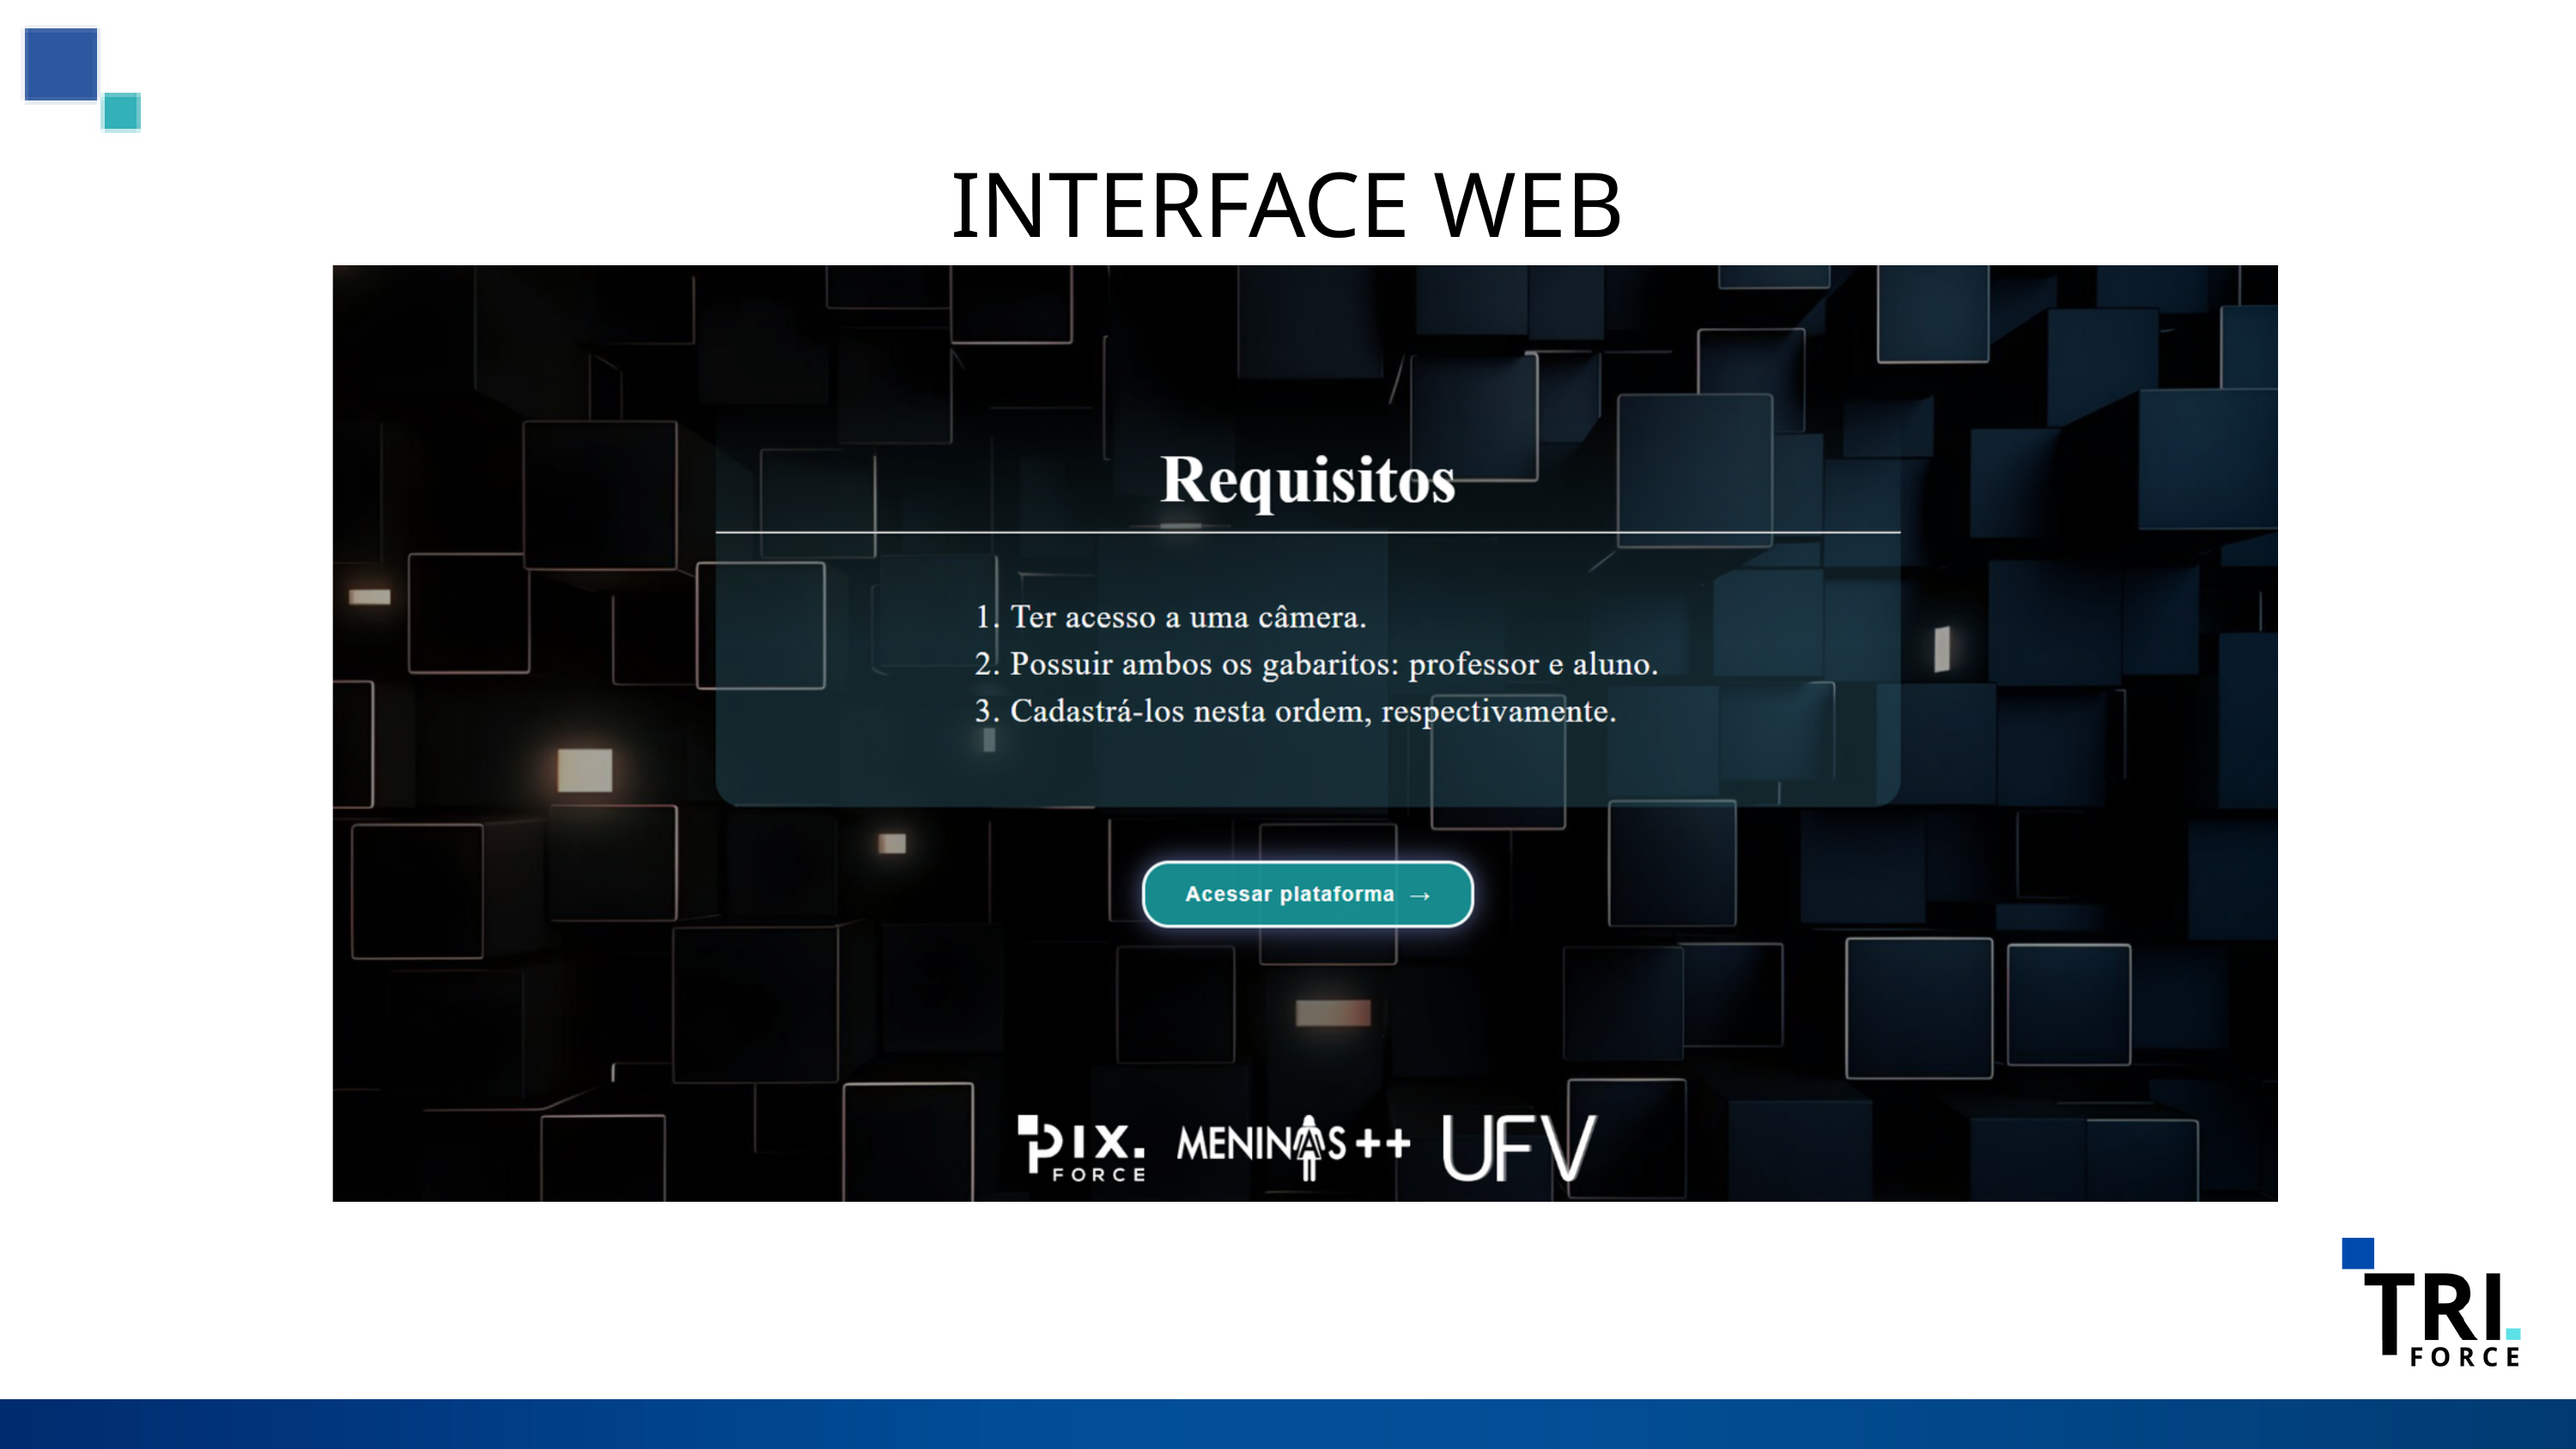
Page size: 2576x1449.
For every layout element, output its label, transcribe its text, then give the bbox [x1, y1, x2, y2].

text_box [2332, 1234, 2530, 1373]
text_box [17, 17, 145, 145]
text_box [332, 265, 2278, 1202]
text_box [0, 1399, 2576, 1449]
text_box INTERFACE WEB [497, 130, 2078, 256]
